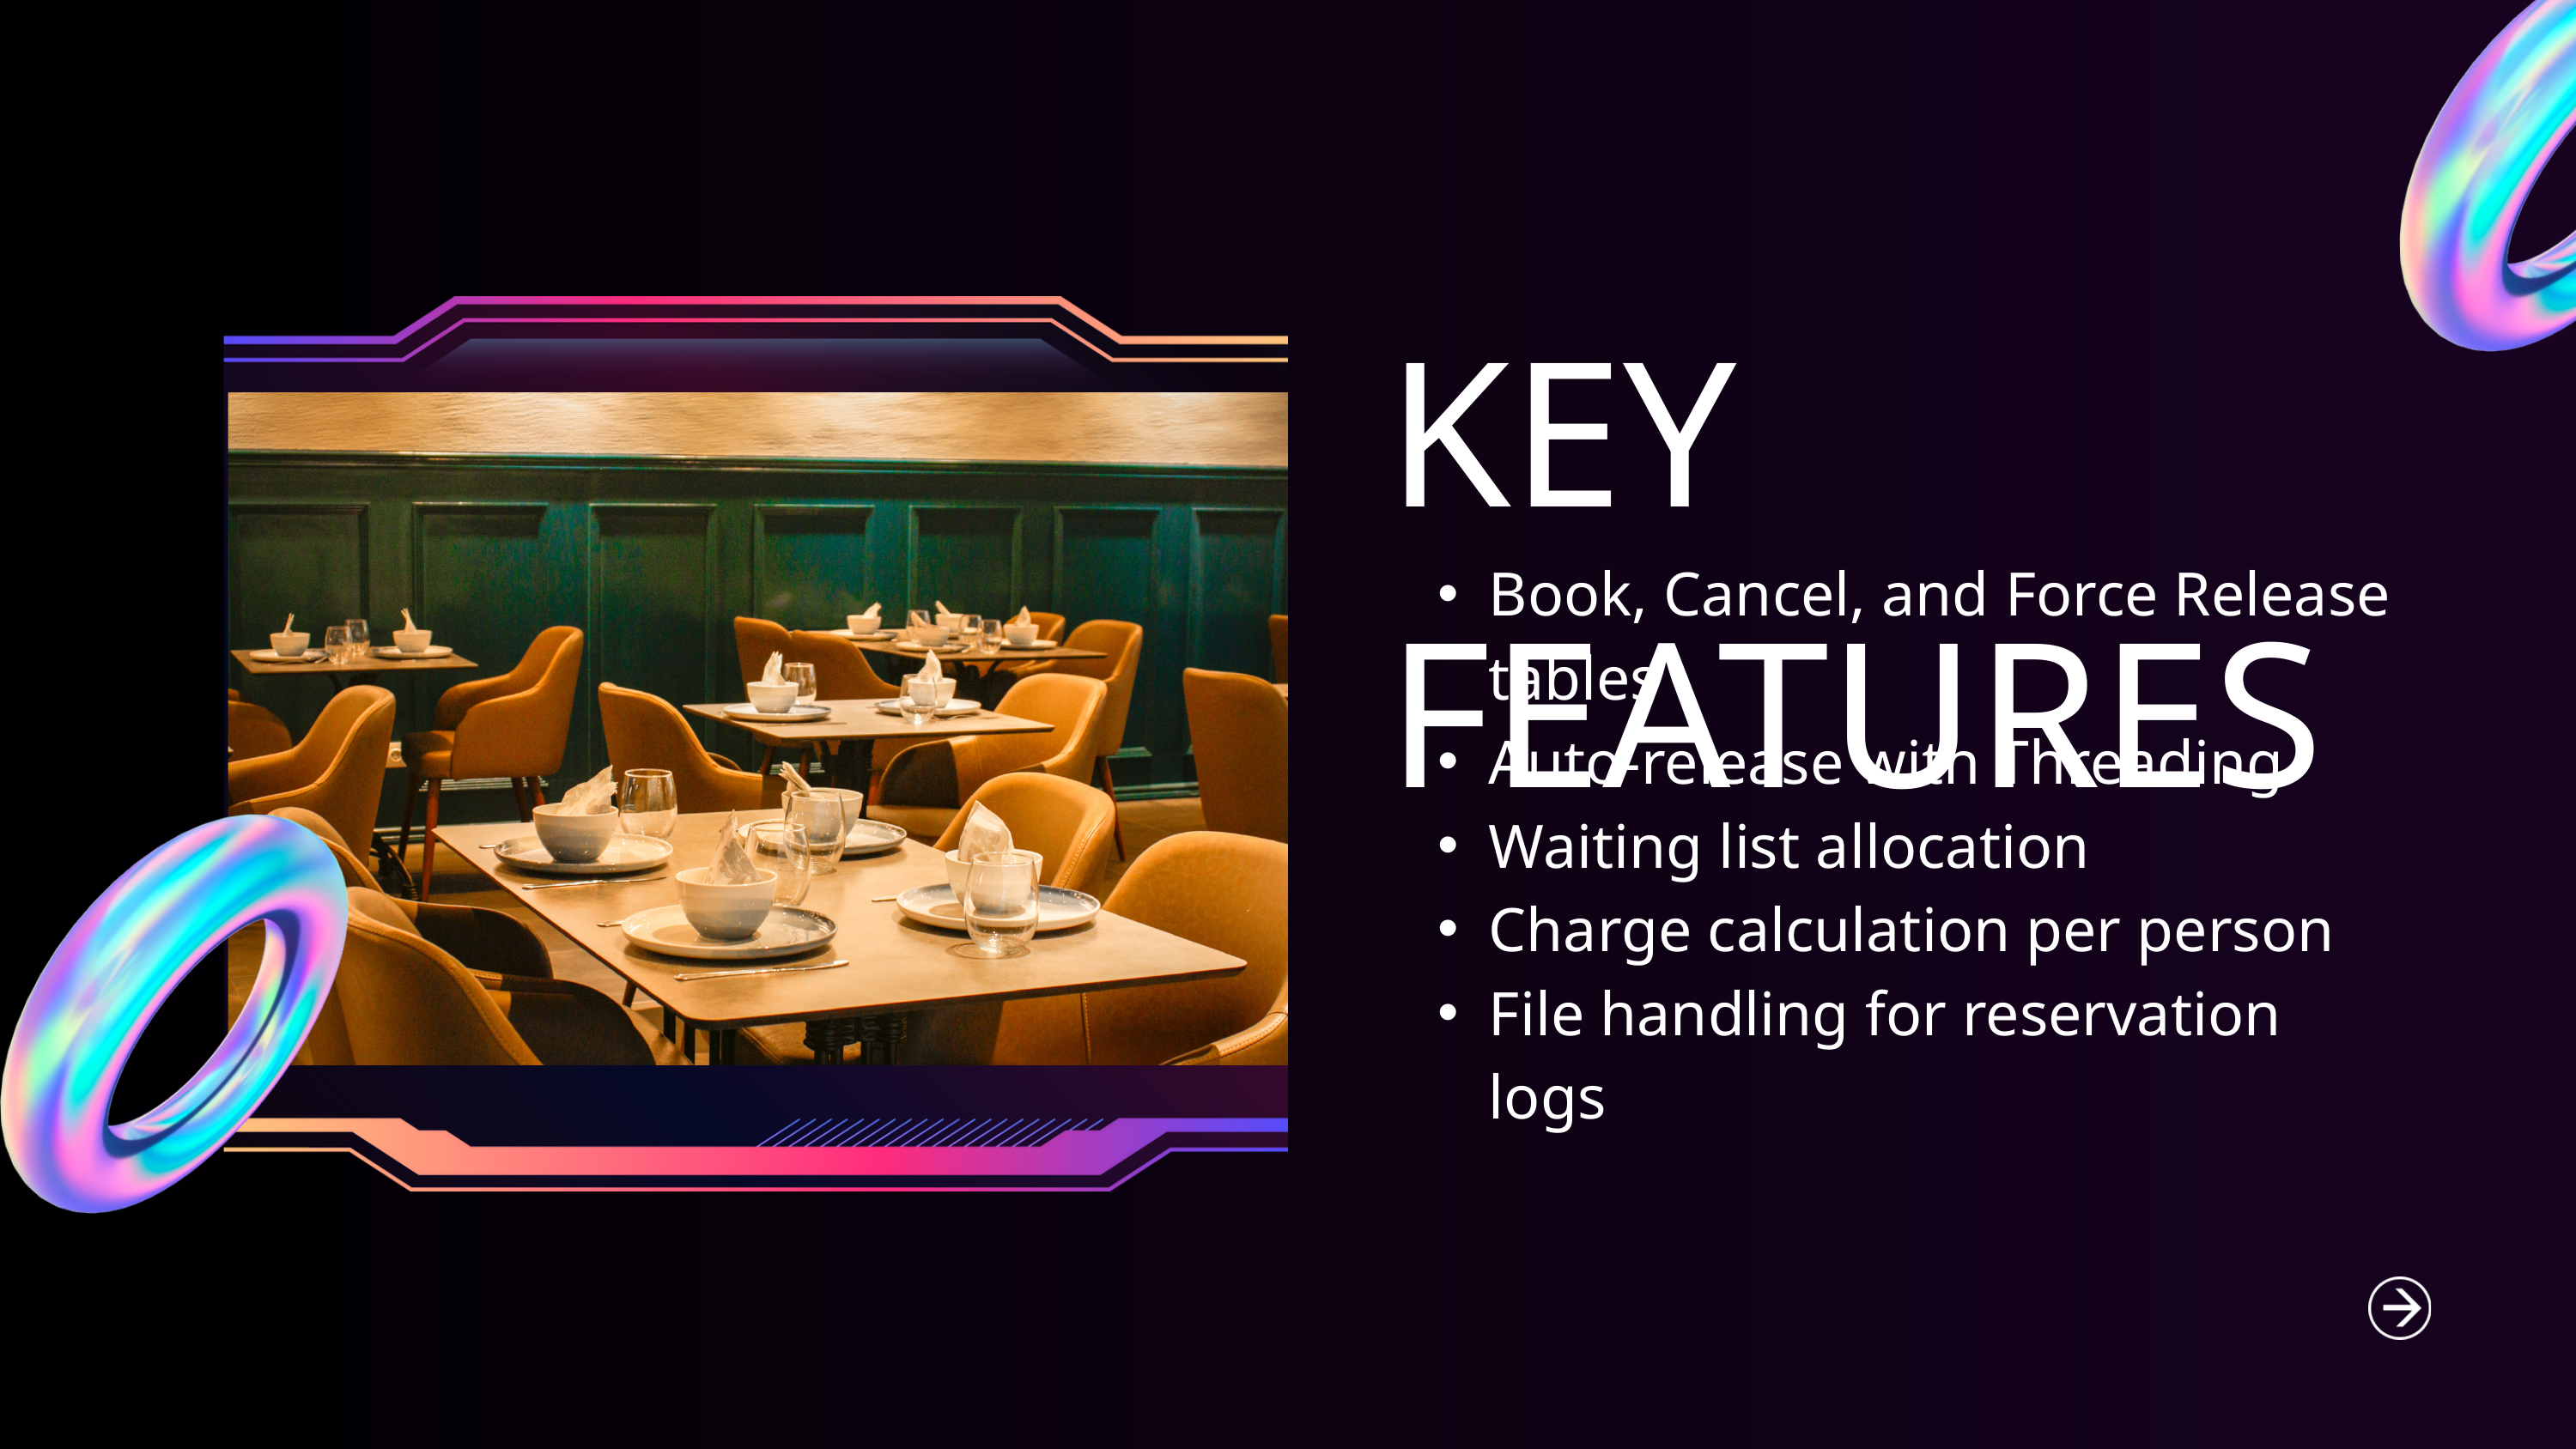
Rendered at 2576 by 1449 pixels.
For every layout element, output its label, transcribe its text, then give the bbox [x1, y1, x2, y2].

text_box KEY FEATURES [1387, 265, 2432, 828]
text_box [349, 1072, 1289, 1191]
text_box [2368, 1276, 2432, 1340]
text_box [228, 392, 1289, 1066]
text_box [2399, 0, 2576, 352]
text_box [0, 814, 349, 1215]
text_box [223, 296, 1289, 396]
text_box Book, Cancel, and Force Release tables Auto-release with Threading Waiting list allocation Charge calculation per person File handling for reservation logs [1387, 544, 2400, 1216]
